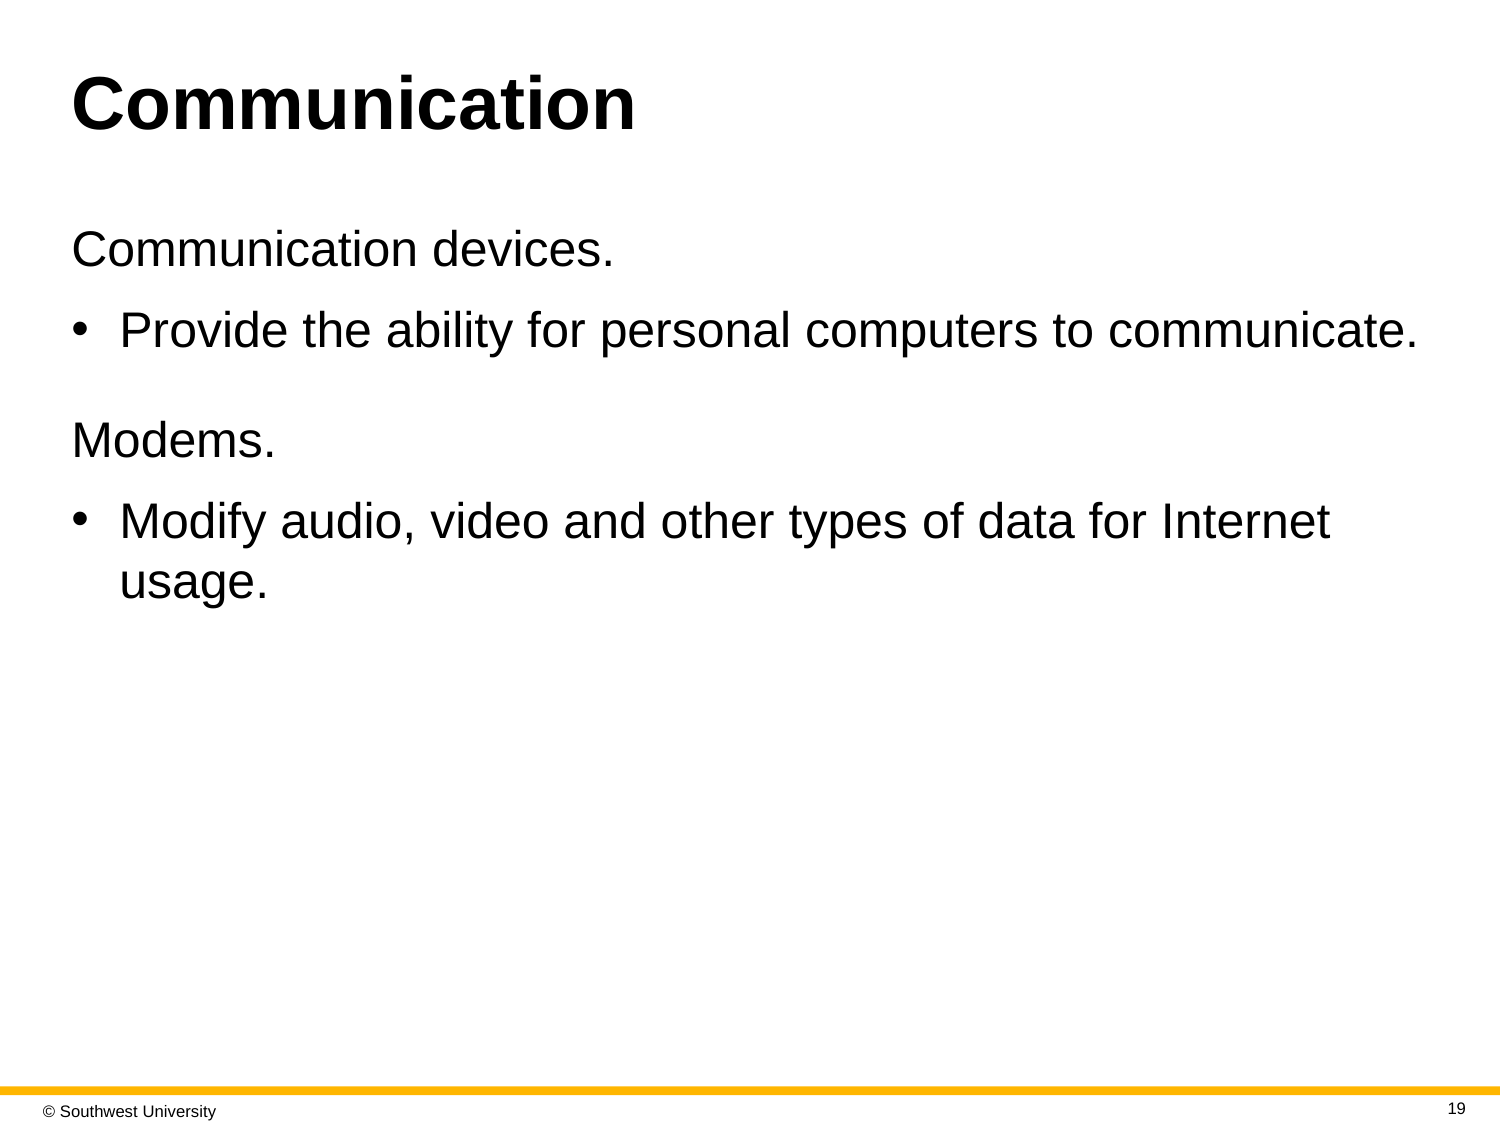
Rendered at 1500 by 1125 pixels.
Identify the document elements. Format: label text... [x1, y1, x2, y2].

slide_number 19 [1415, 1094, 1474, 1122]
title Communication [56, 38, 1444, 173]
list Communication devices. Provide the ability for personal computers to communicate. [56, 209, 1444, 380]
list Modems. Modify audio, video and other types of data for Internet usage. [56, 399, 1444, 1025]
